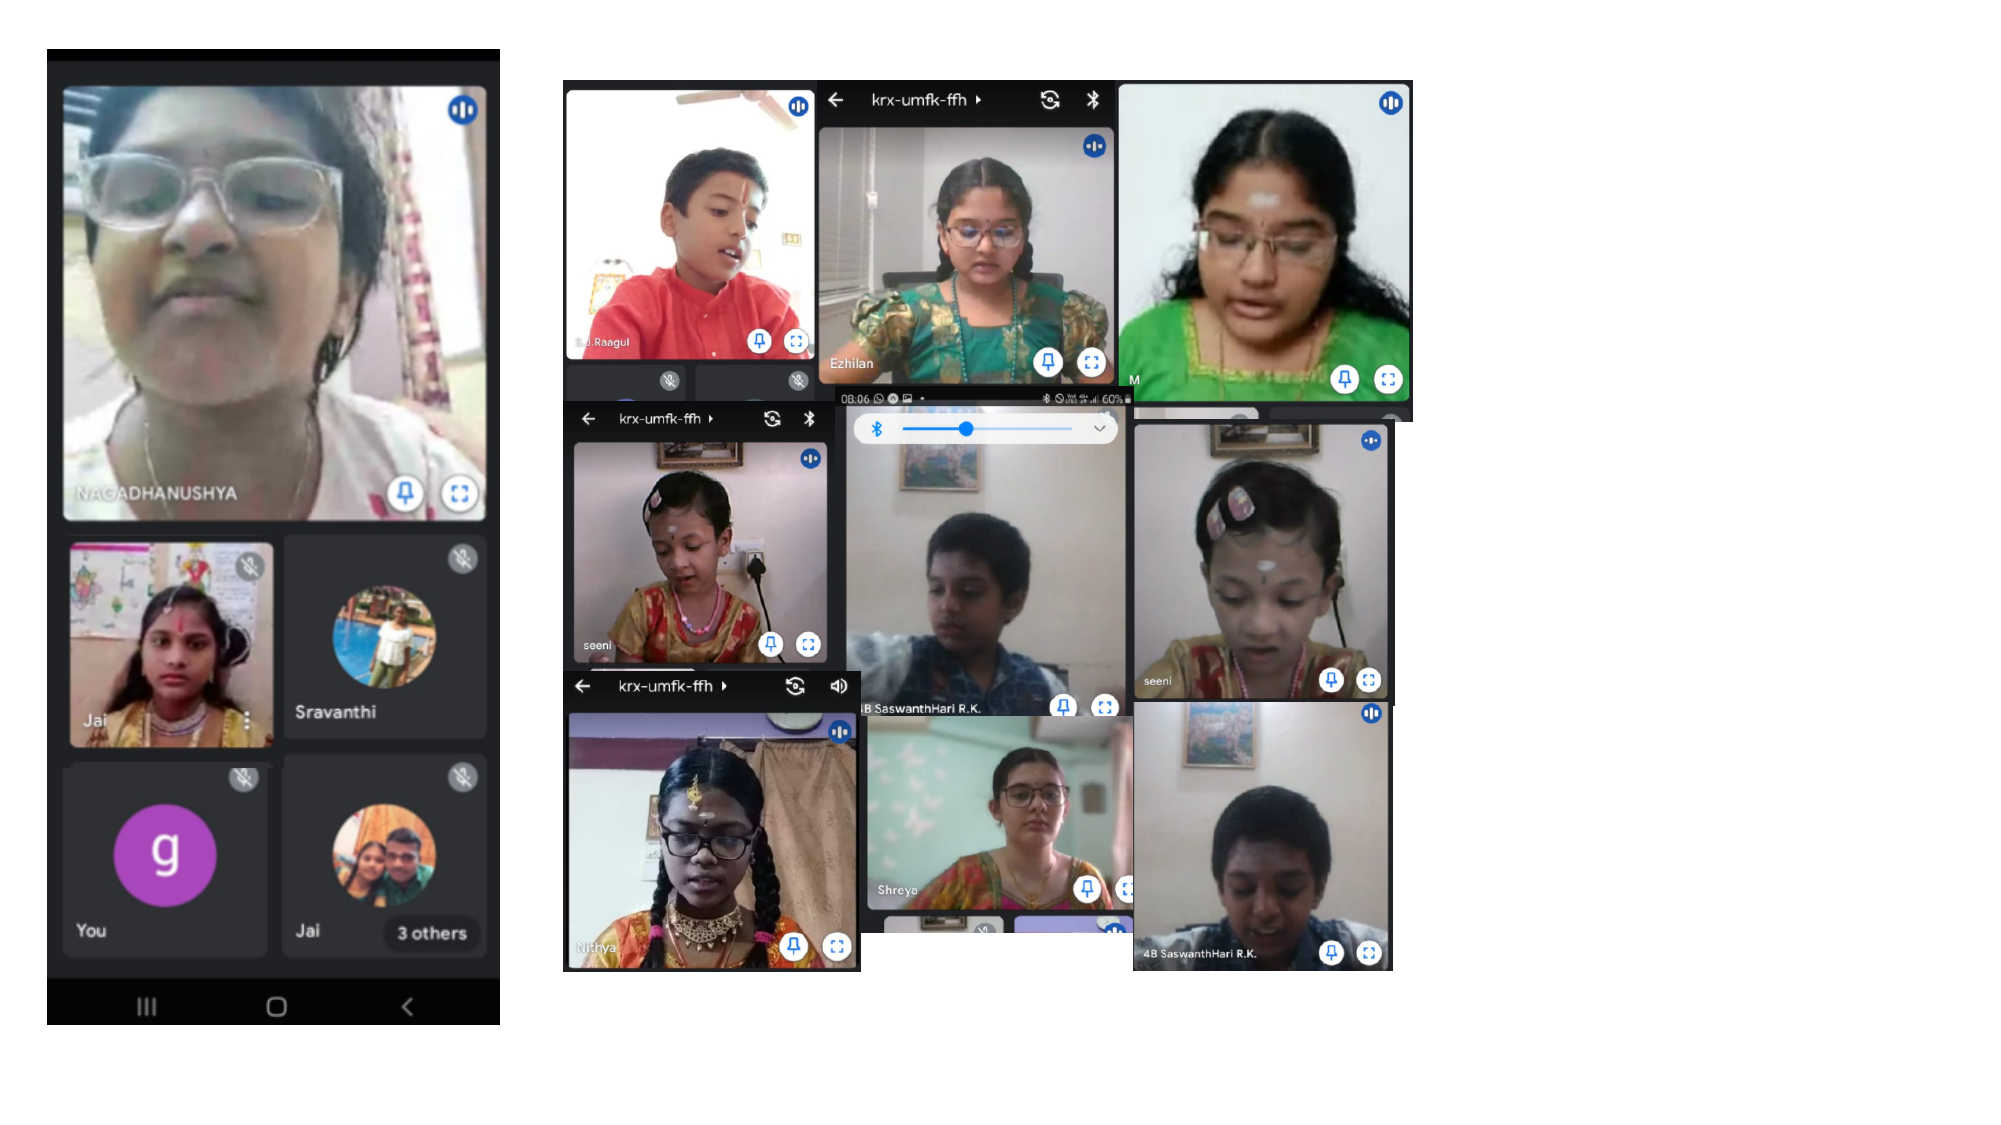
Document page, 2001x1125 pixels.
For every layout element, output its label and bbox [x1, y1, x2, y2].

picture [562, 80, 1413, 972]
picture [47, 49, 500, 1025]
